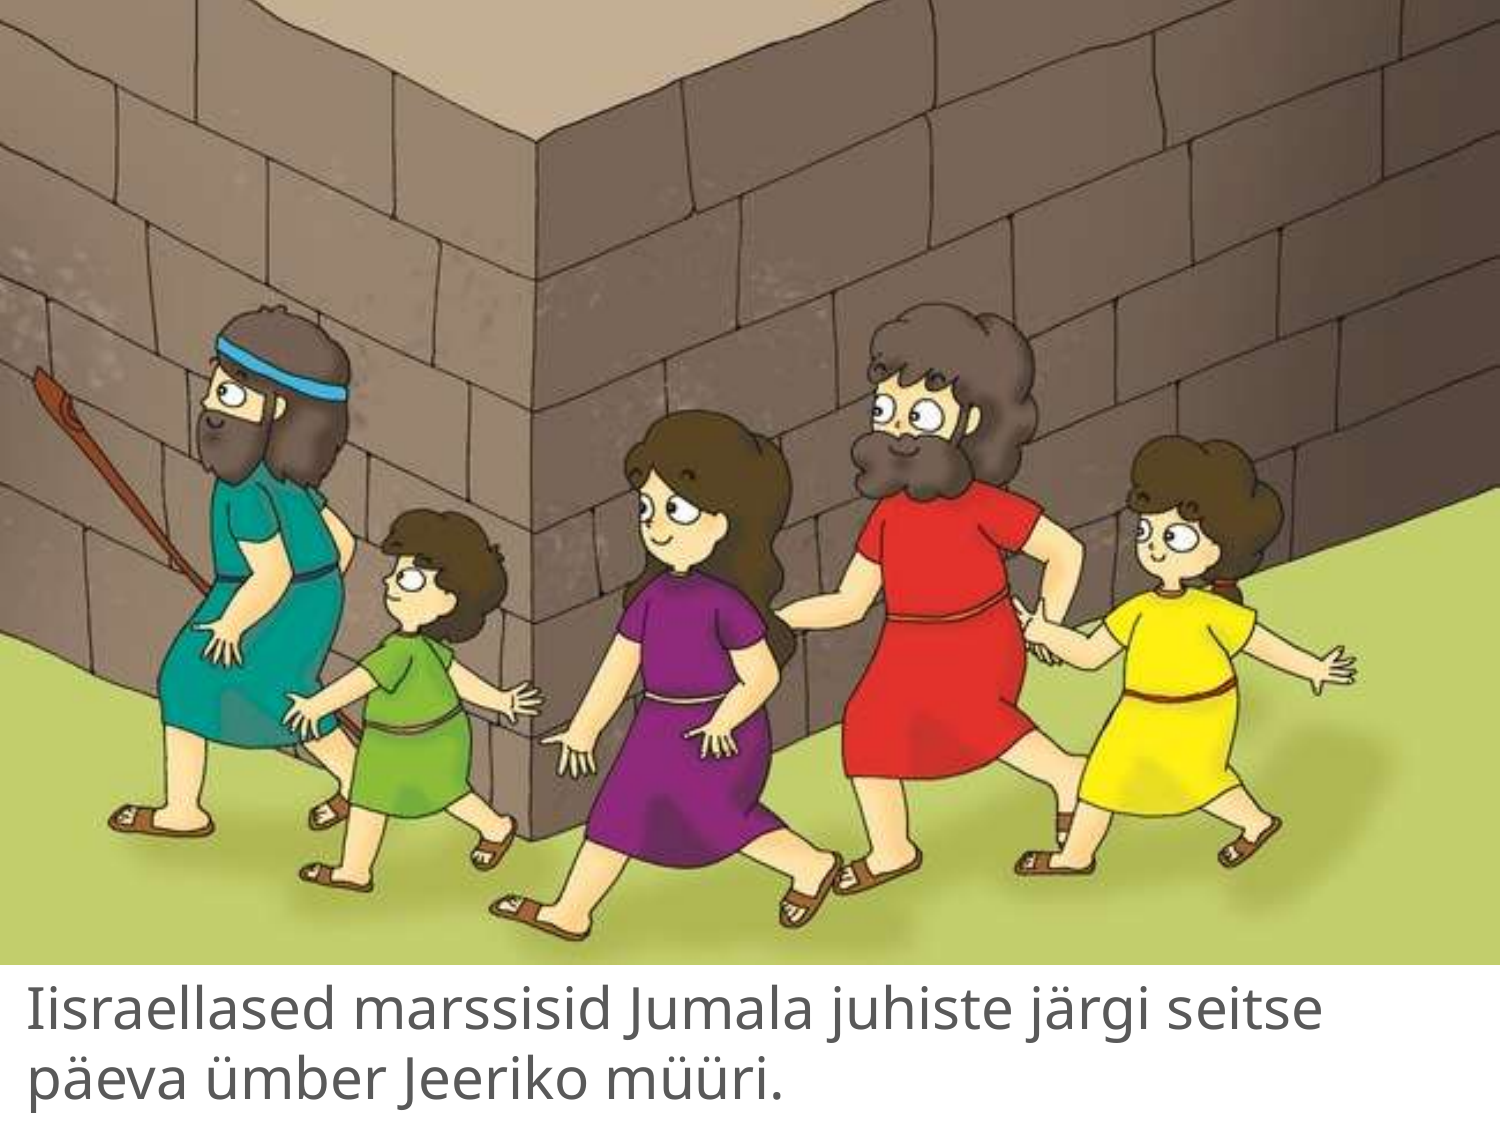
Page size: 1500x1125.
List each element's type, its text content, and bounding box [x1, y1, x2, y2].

picture [0, 0, 1500, 965]
text_box Iisraellased marssisid Jumala juhiste järgi seitse päeva ümber Jeeriko müüri. [11, 973, 1498, 1119]
